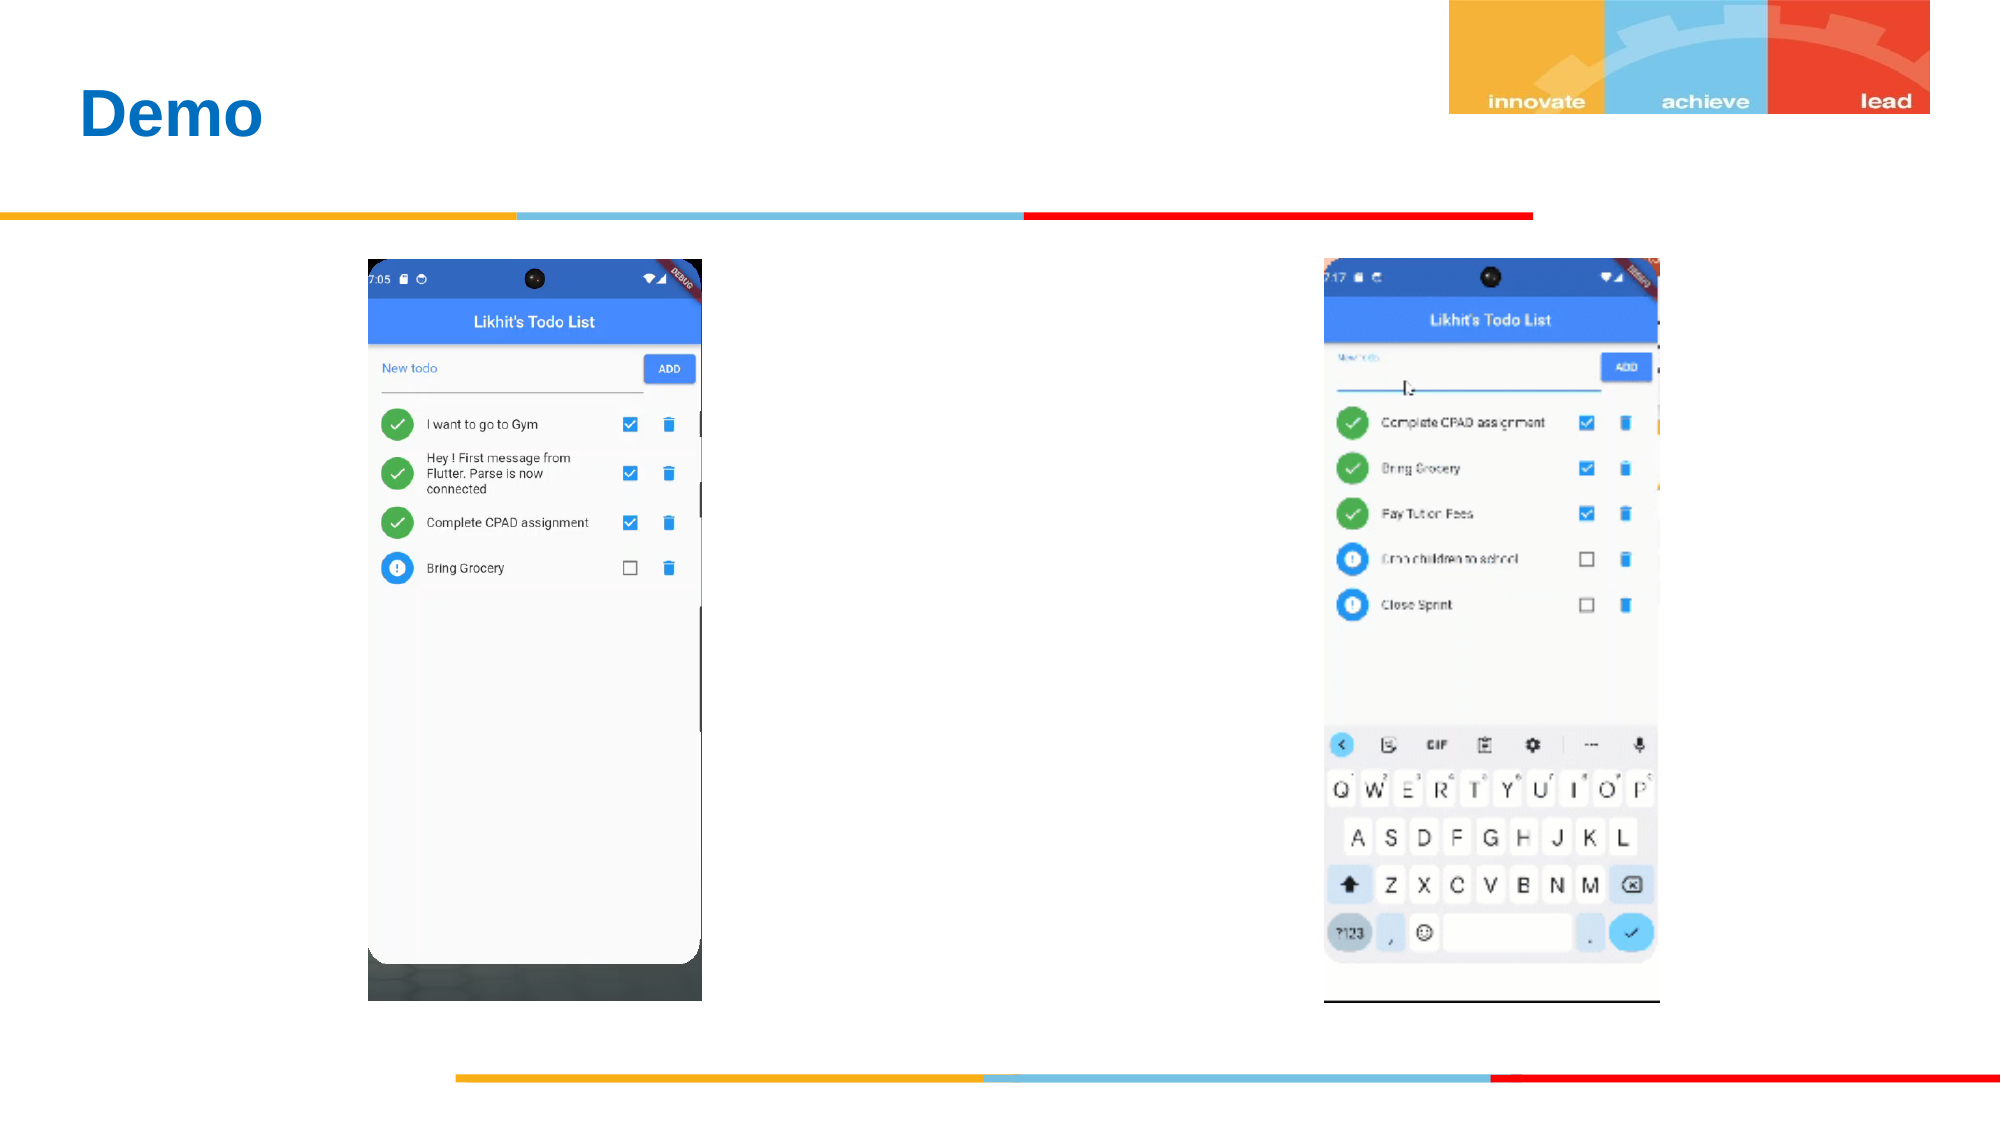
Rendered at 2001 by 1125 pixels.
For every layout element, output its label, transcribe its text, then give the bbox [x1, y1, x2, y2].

title Demo [79, 69, 1921, 154]
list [1324, 257, 1660, 1003]
picture [1449, 0, 1930, 114]
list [367, 258, 703, 1002]
